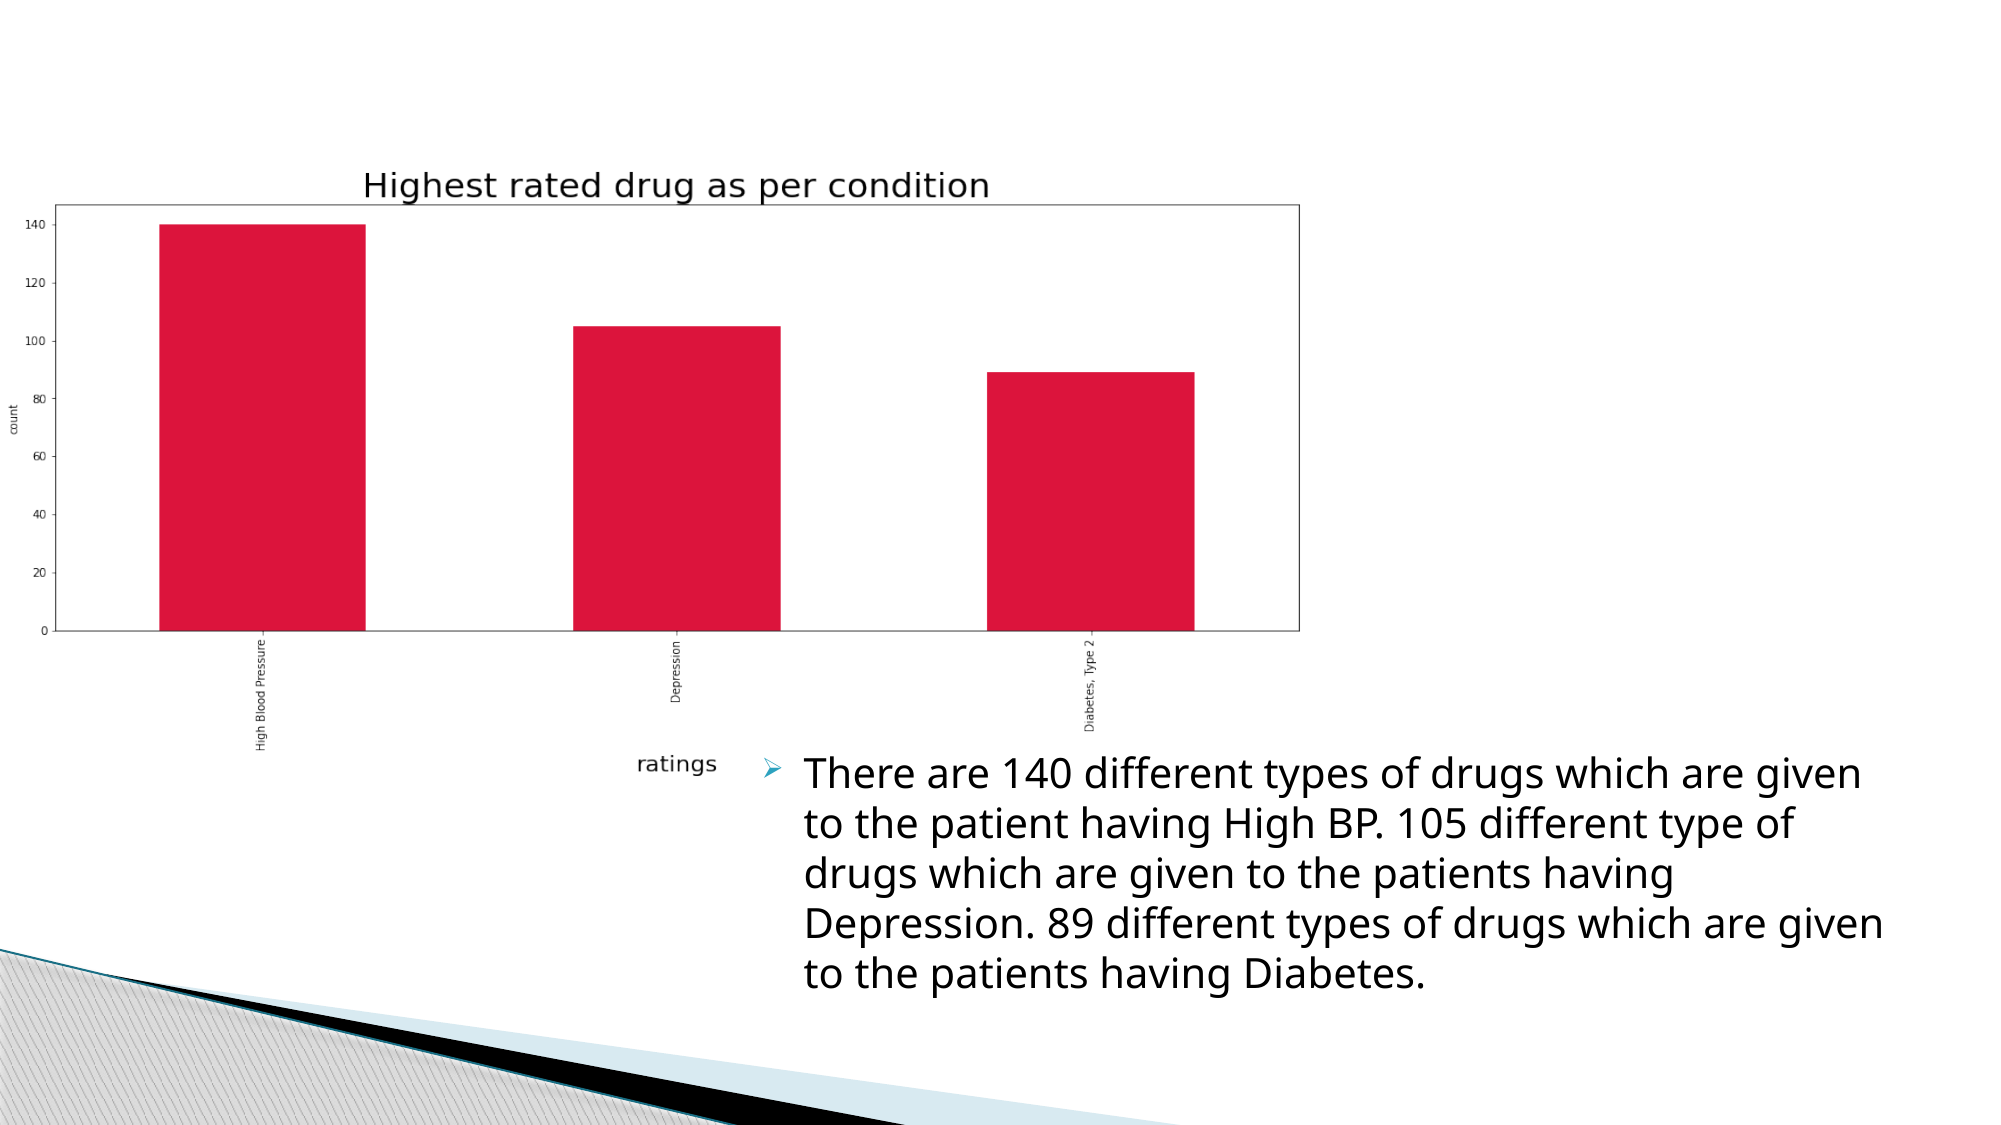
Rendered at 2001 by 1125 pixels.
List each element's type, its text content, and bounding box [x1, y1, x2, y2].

list There are 140 different types of drugs which are given to the patient having High BP. 105 different type of drugs which are given to the patients having Depression. 89 different types of drugs which are given to the patients having Diabetes. [728, 739, 1900, 1034]
picture [0, 164, 1306, 784]
